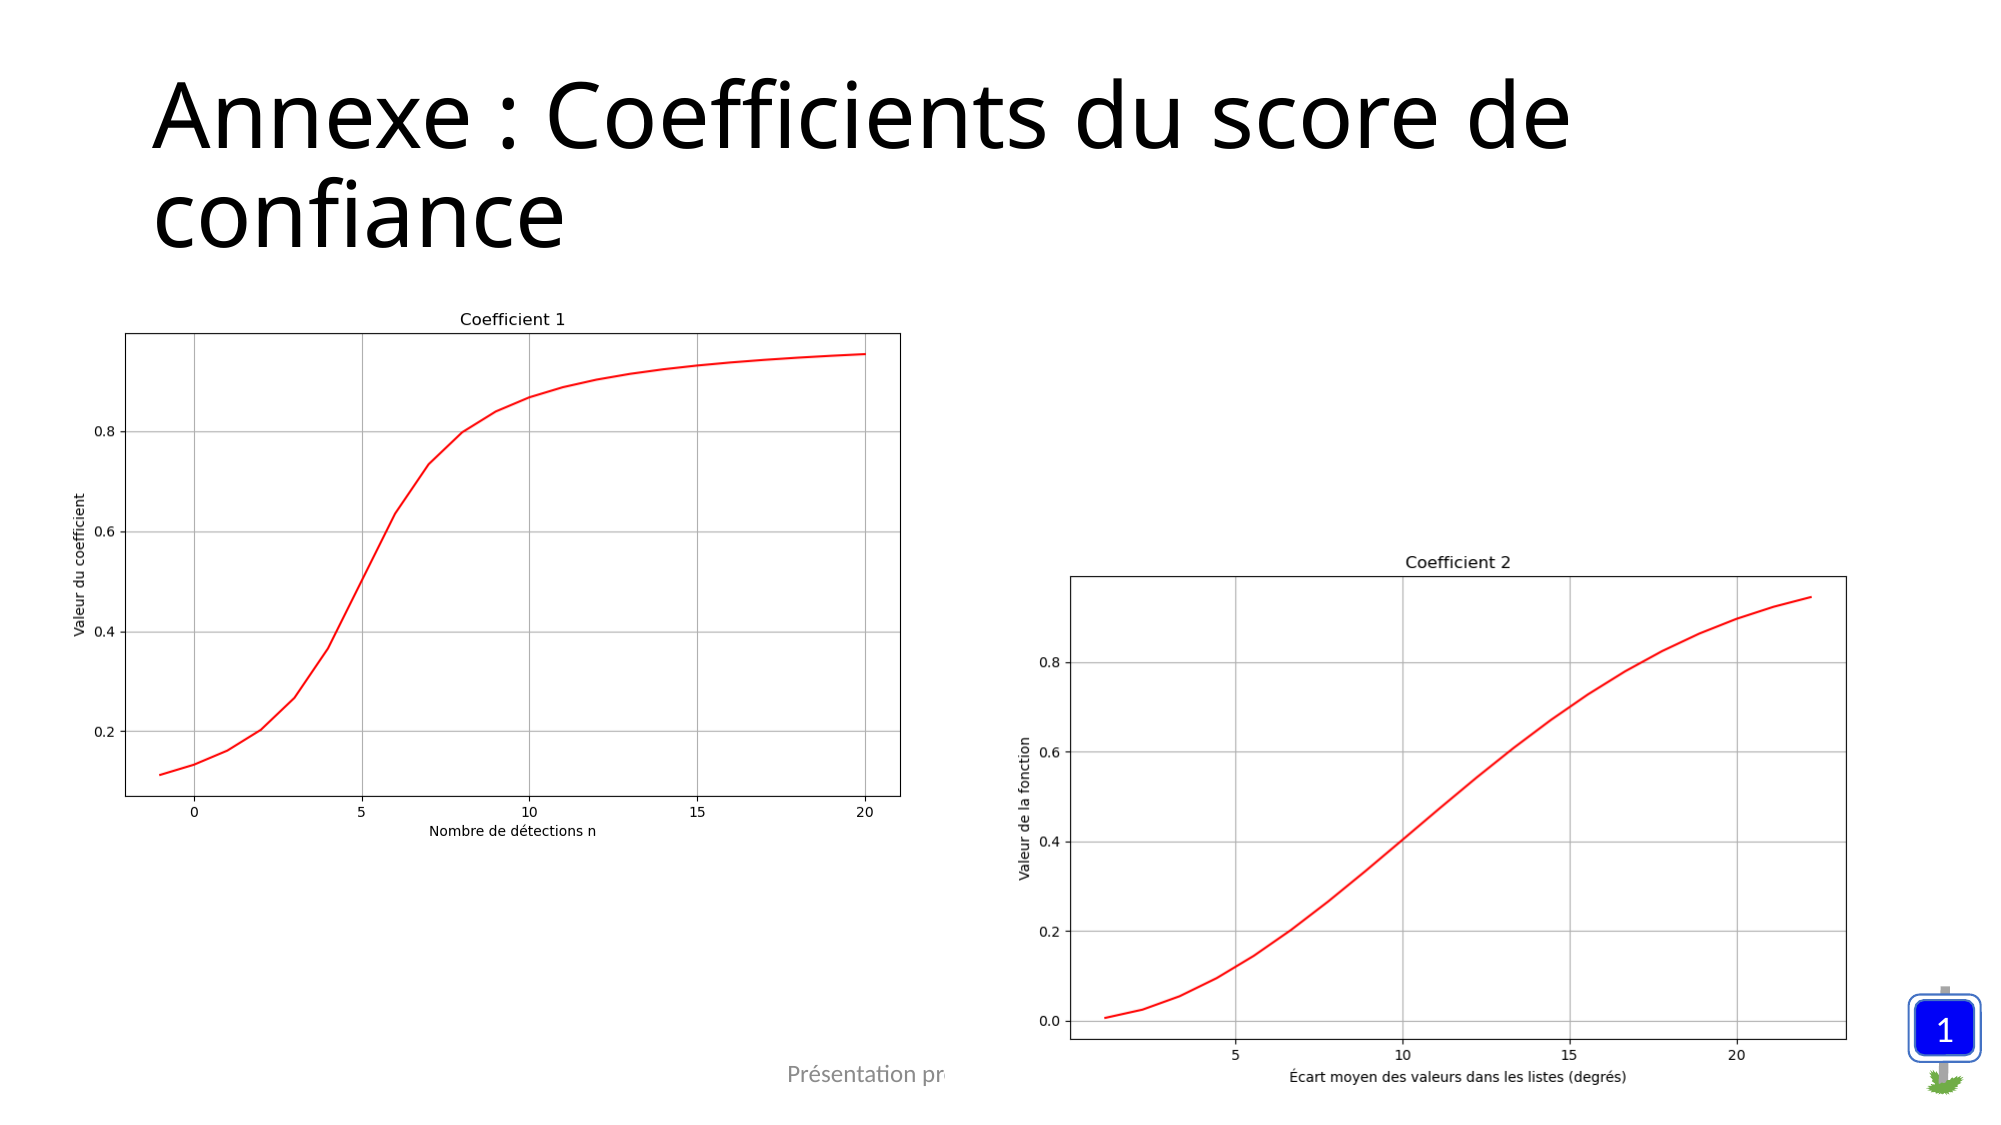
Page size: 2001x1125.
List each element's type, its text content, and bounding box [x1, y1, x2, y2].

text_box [1908, 986, 1981, 1098]
footer Présentation projet commun - Panoramax [662, 1042, 945, 1103]
title Annexe : Coefficients du score de confiance [137, 59, 1863, 278]
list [0, 292, 1004, 865]
picture [945, 532, 1946, 1105]
